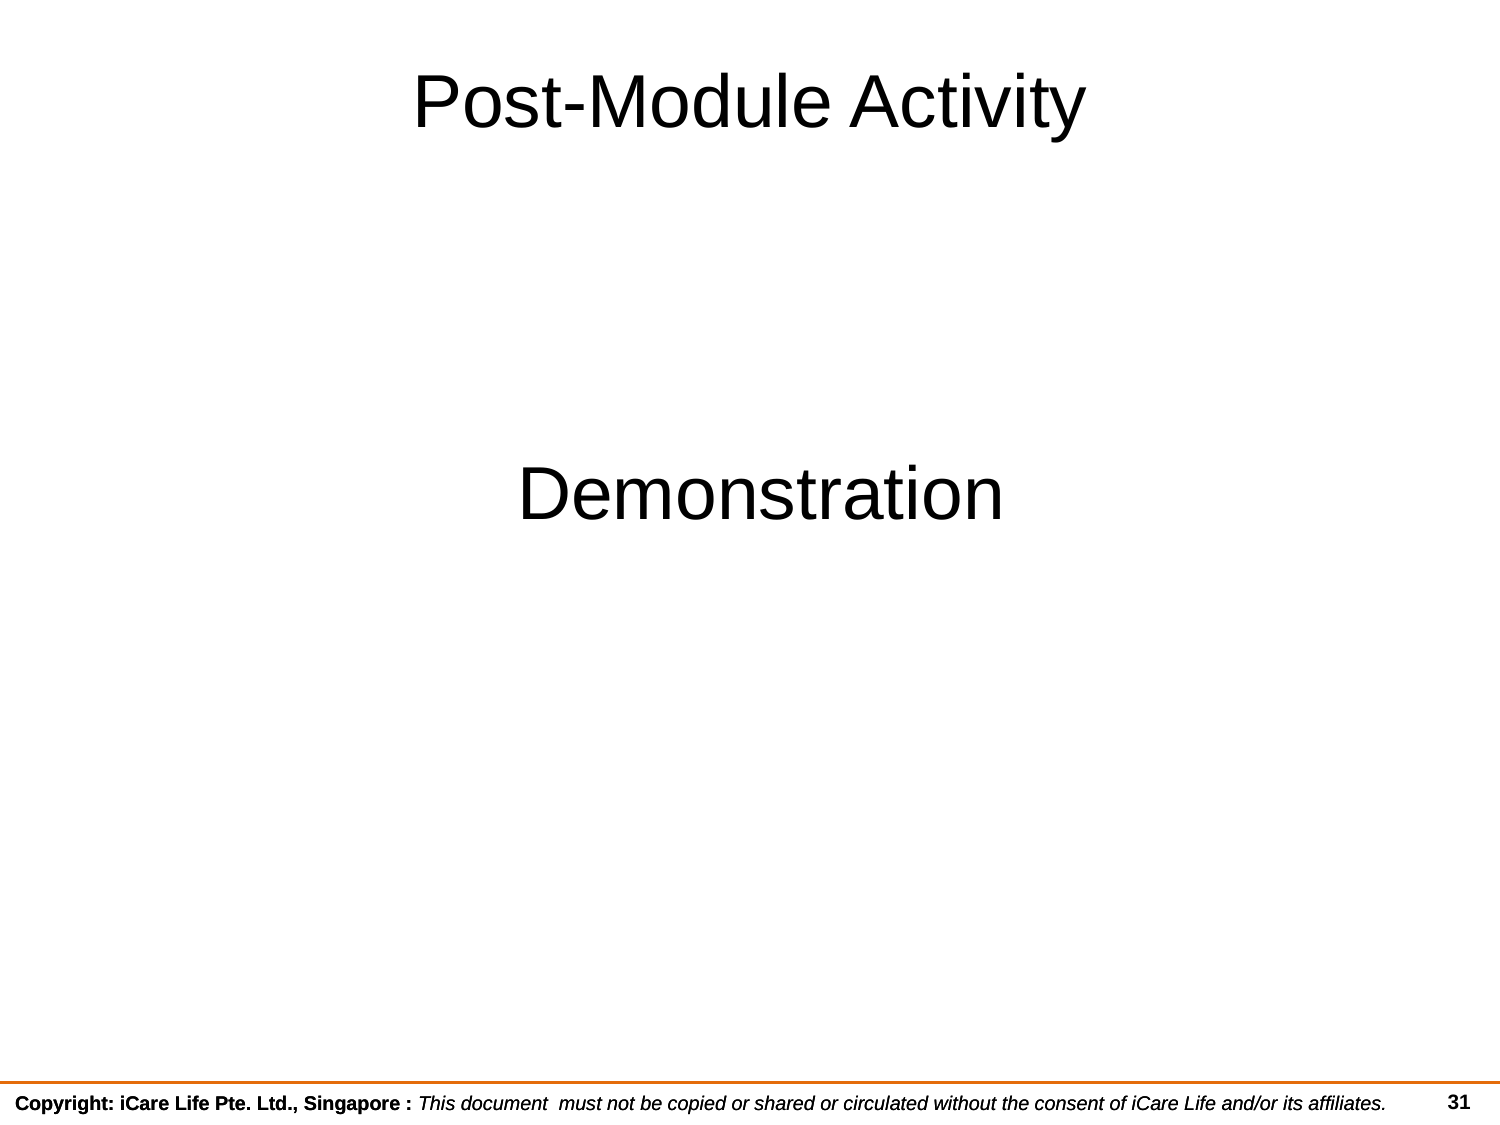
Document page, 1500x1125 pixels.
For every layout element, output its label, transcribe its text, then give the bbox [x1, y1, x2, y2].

text_box Post-Module Activity [74, 45, 1425, 179]
text_box Demonstration [86, 437, 1437, 581]
text_box Copyright: iCare Life Pte. Ltd., Singapore : This document must not be copied or shared or circulated without the consent of iCare Life and/or its affiliates. [0, 1091, 1500, 1122]
